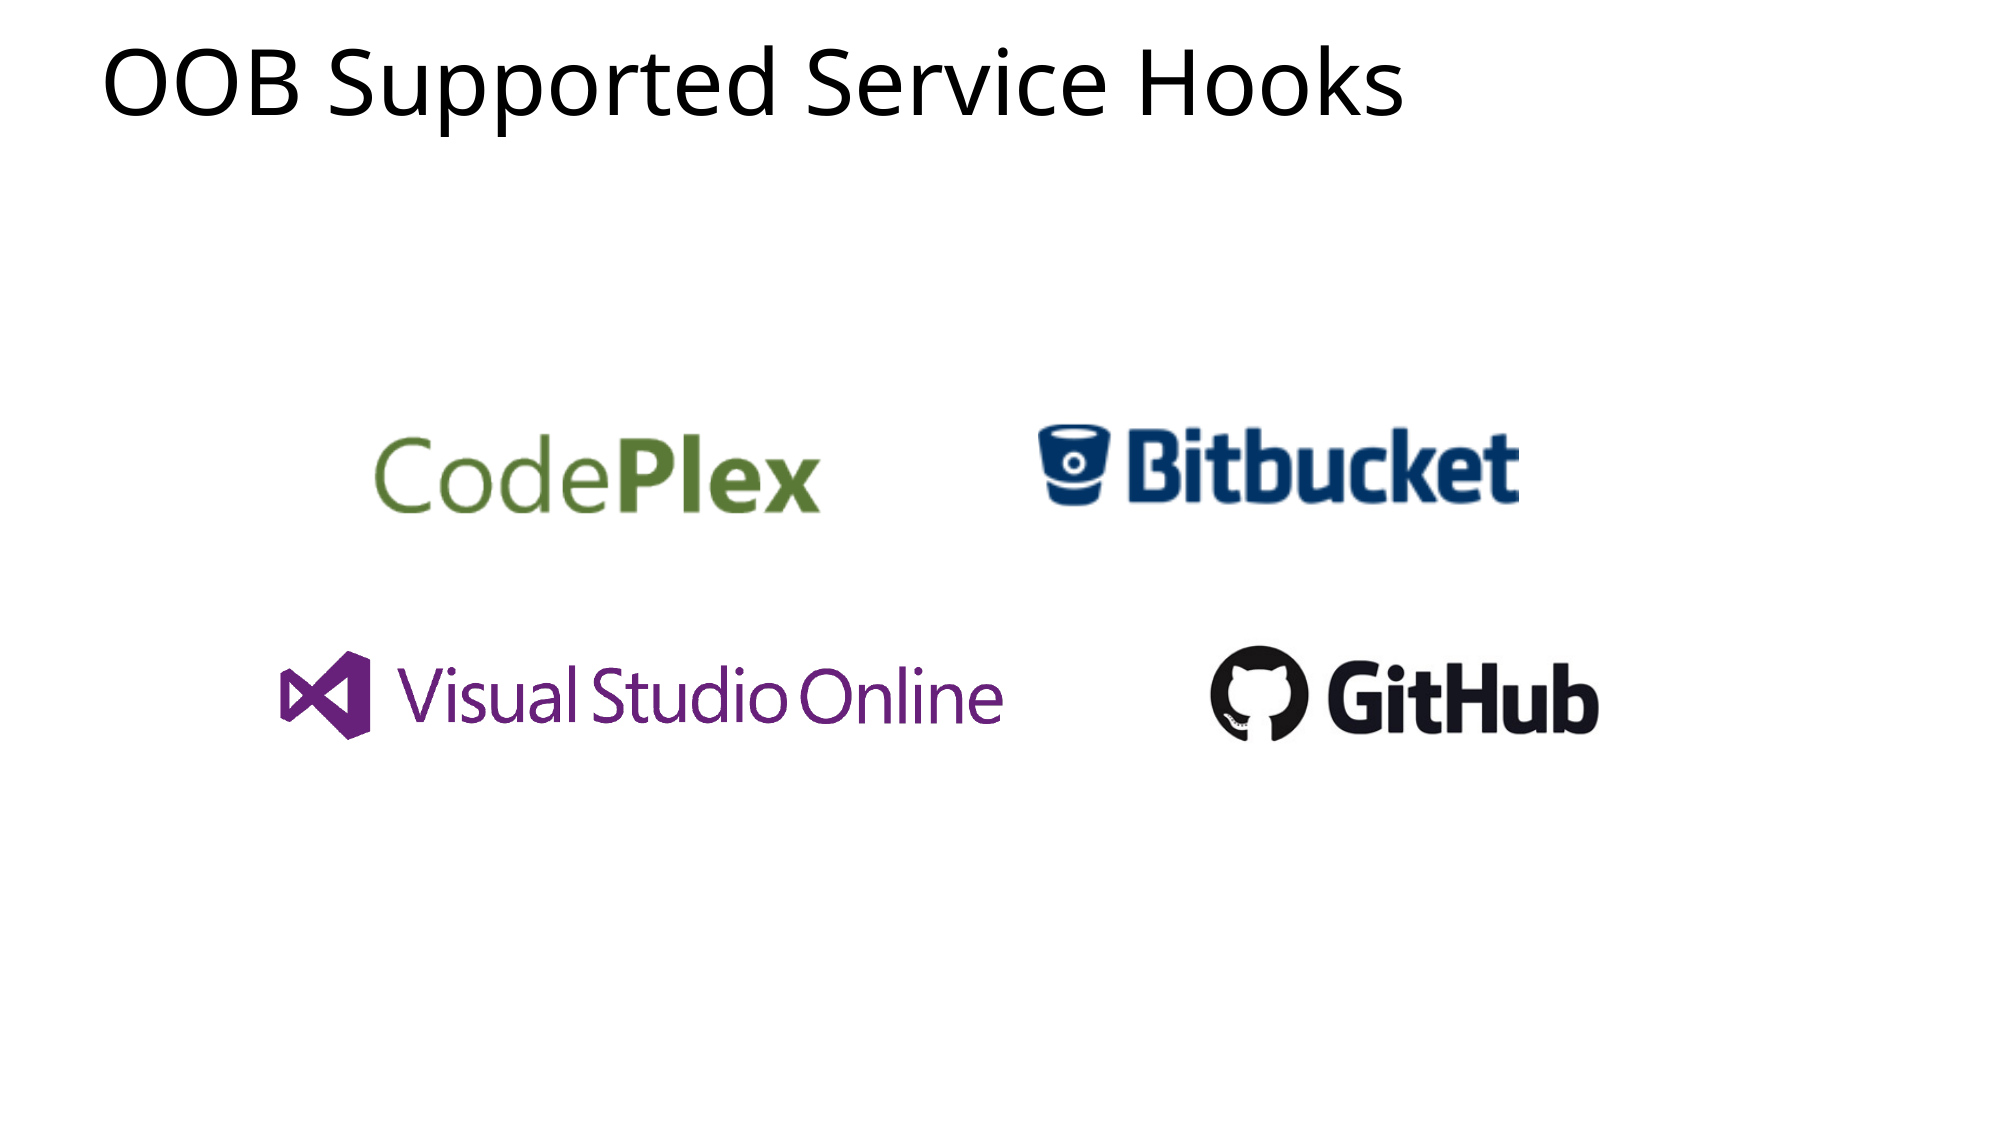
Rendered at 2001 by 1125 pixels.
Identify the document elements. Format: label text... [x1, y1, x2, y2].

picture [1038, 419, 1520, 546]
picture [1198, 633, 1616, 753]
picture [371, 409, 832, 535]
title OOB Supported Service Hooks [85, 37, 1915, 164]
picture [242, 611, 1039, 778]
